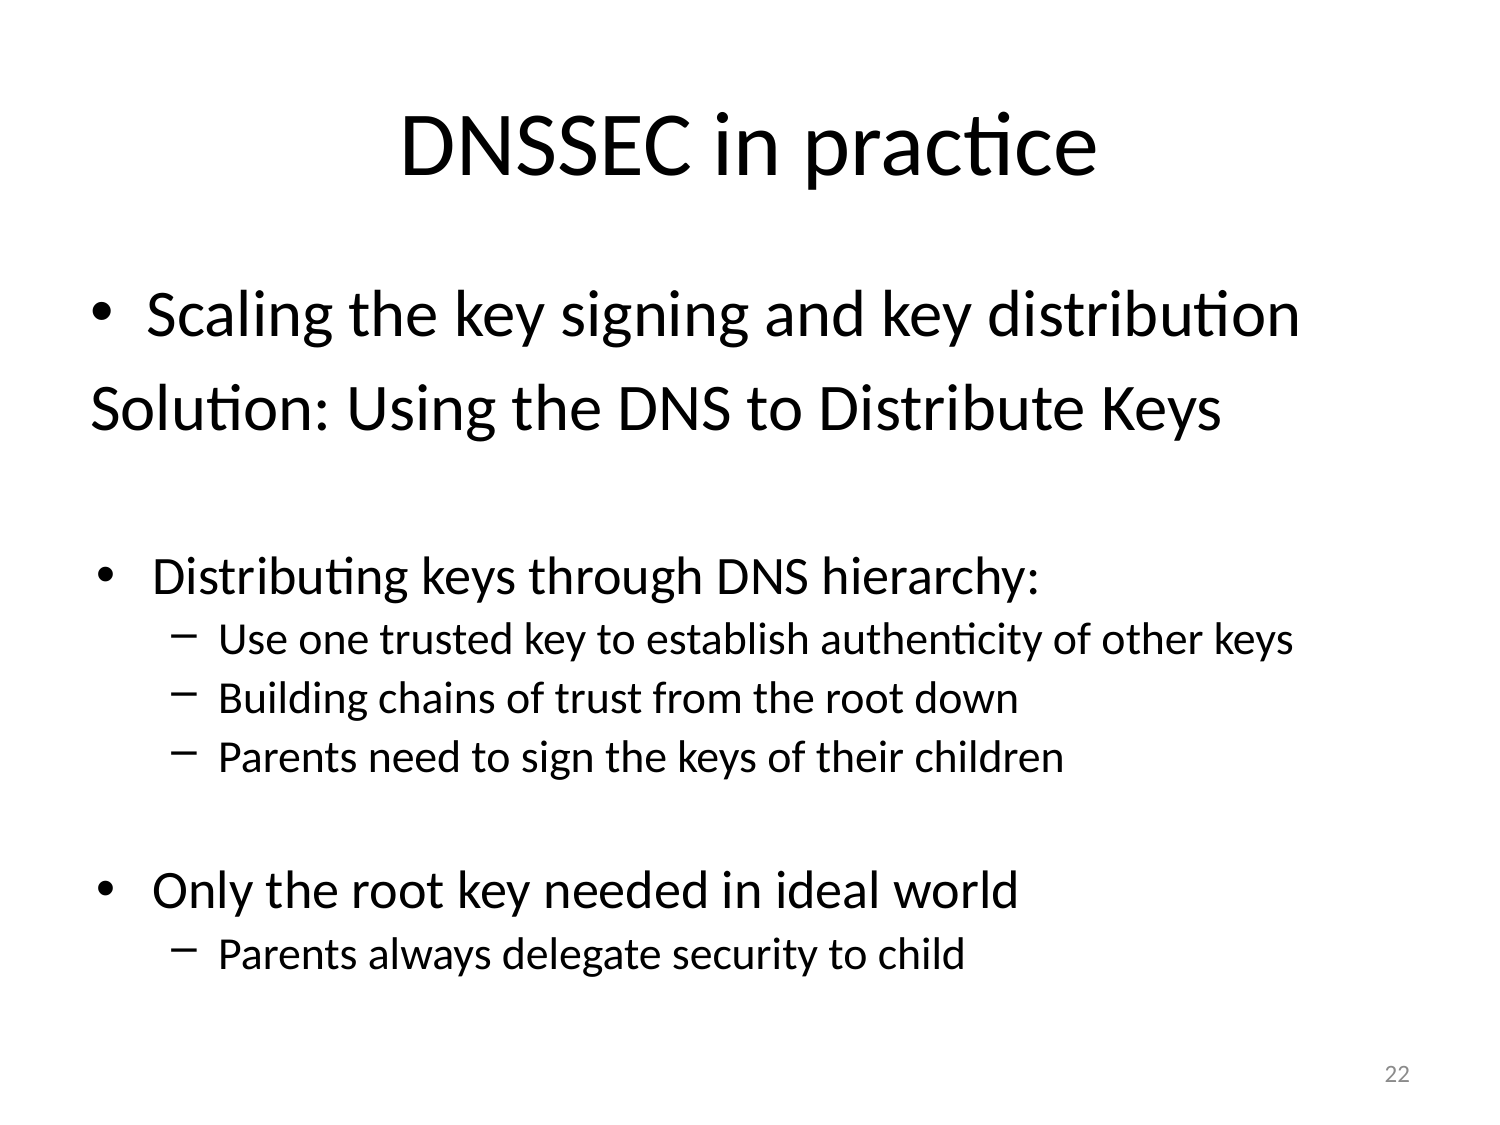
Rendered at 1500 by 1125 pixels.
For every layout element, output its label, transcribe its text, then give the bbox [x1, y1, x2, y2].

list Scaling the key signing and key distribution Solution: Using the DNS to Distribute Keys Distributing keys through DNS hierarchy: Use one trusted key to establish authenticity of other keys Building chains of trust from the root down Parents need to sign the keys of their children Only the root key needed in ideal world Parents always delegate security to child [75, 262, 1425, 1069]
slide_number 22 [1074, 1042, 1425, 1103]
title DNSSEC in practice [75, 45, 1425, 233]
